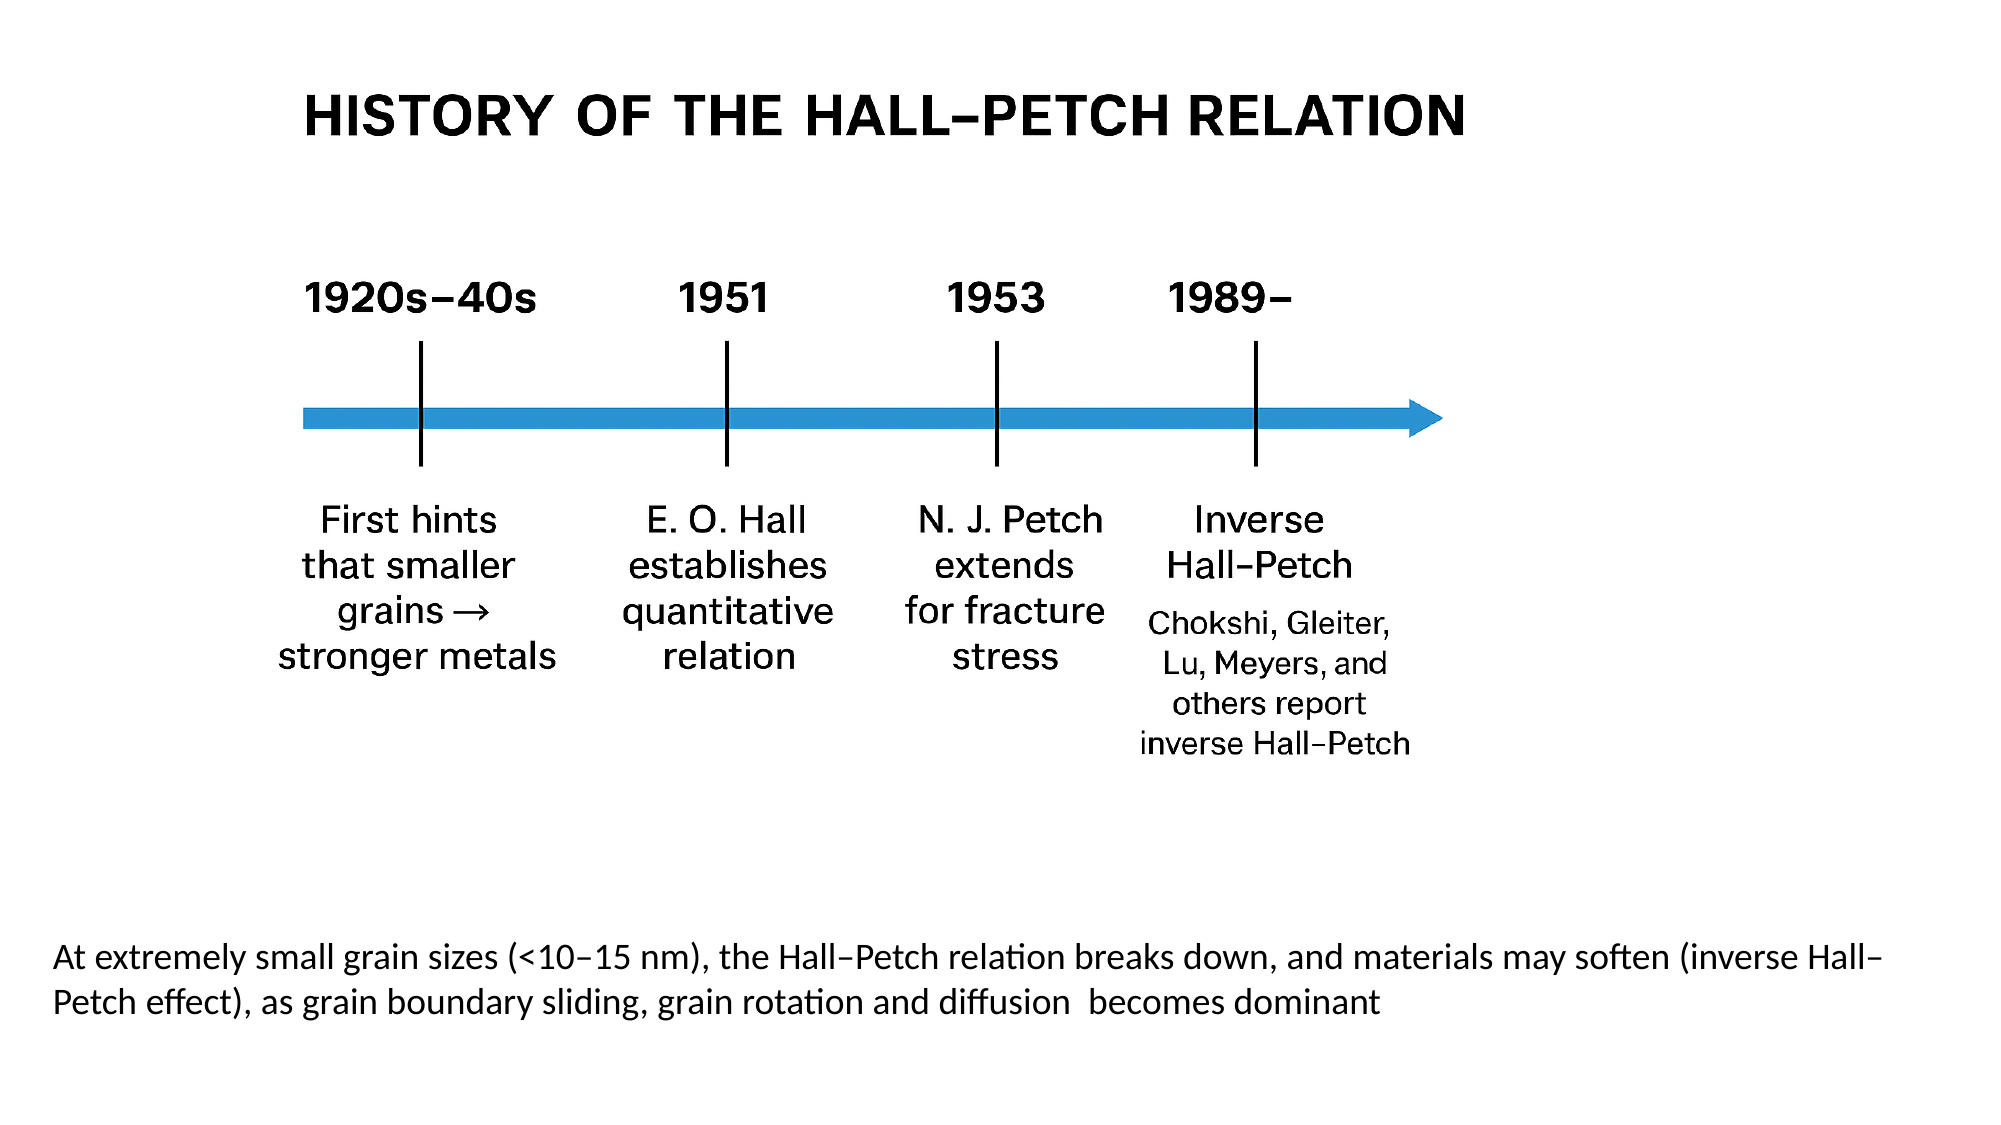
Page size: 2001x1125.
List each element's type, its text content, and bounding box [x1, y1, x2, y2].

text_box At extremely small grain sizes (<10–15 nm), the Hall–Petch relation breaks down, and materials may soften (inverse Hall–Petch effect), as grain boundary sliding, grain rotation and diffusion becomes dominant [38, 924, 1962, 1030]
picture [217, 36, 1503, 831]
